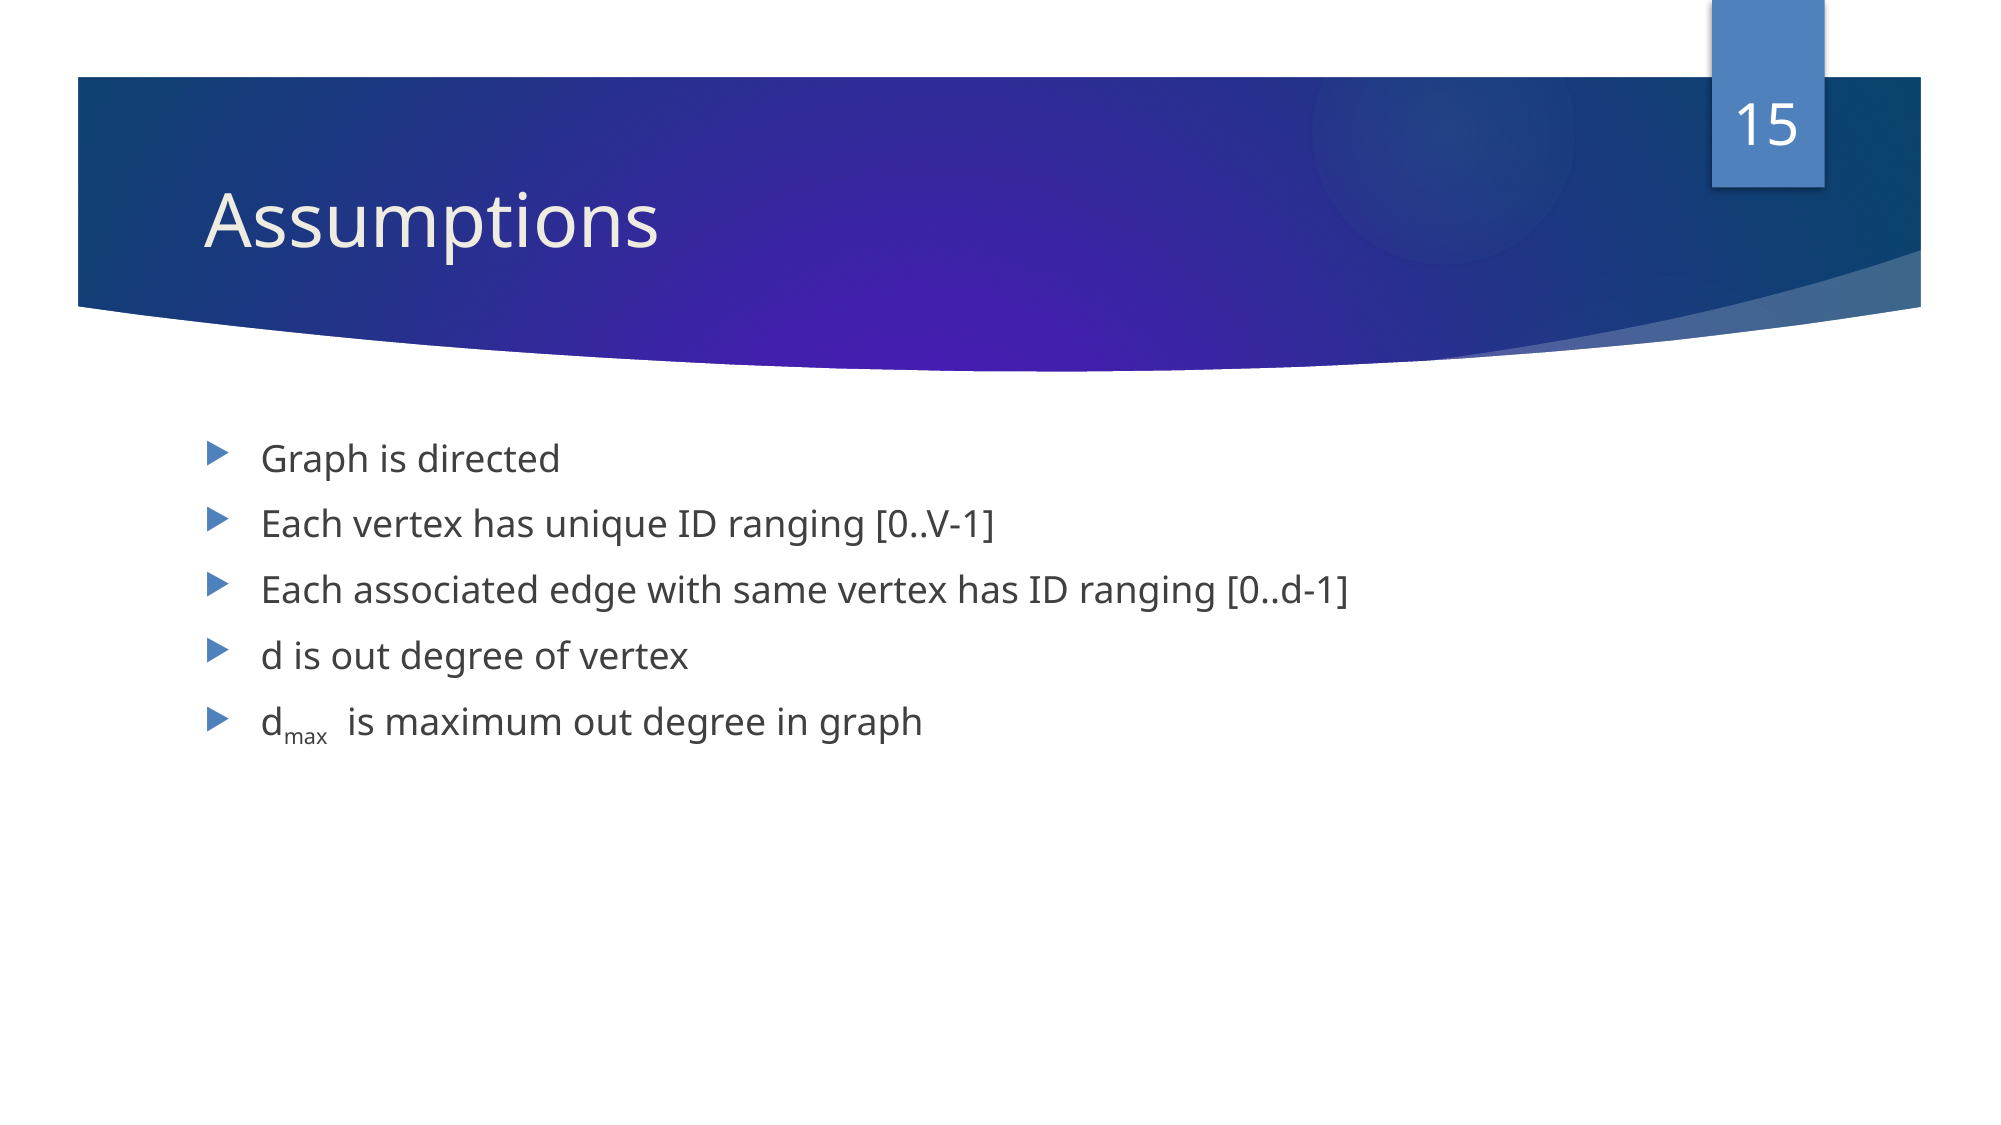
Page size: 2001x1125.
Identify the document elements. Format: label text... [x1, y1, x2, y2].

title Assumptions [189, 159, 1627, 276]
slide_number 15 [1698, 48, 1836, 175]
list Graph is directed Each vertex has unique ID ranging [0..V-1] Each associated edge with same vertex has ID ranging [0..d-1] d is out degree of vertex dmax is maximum out degree in graph [189, 427, 1638, 988]
